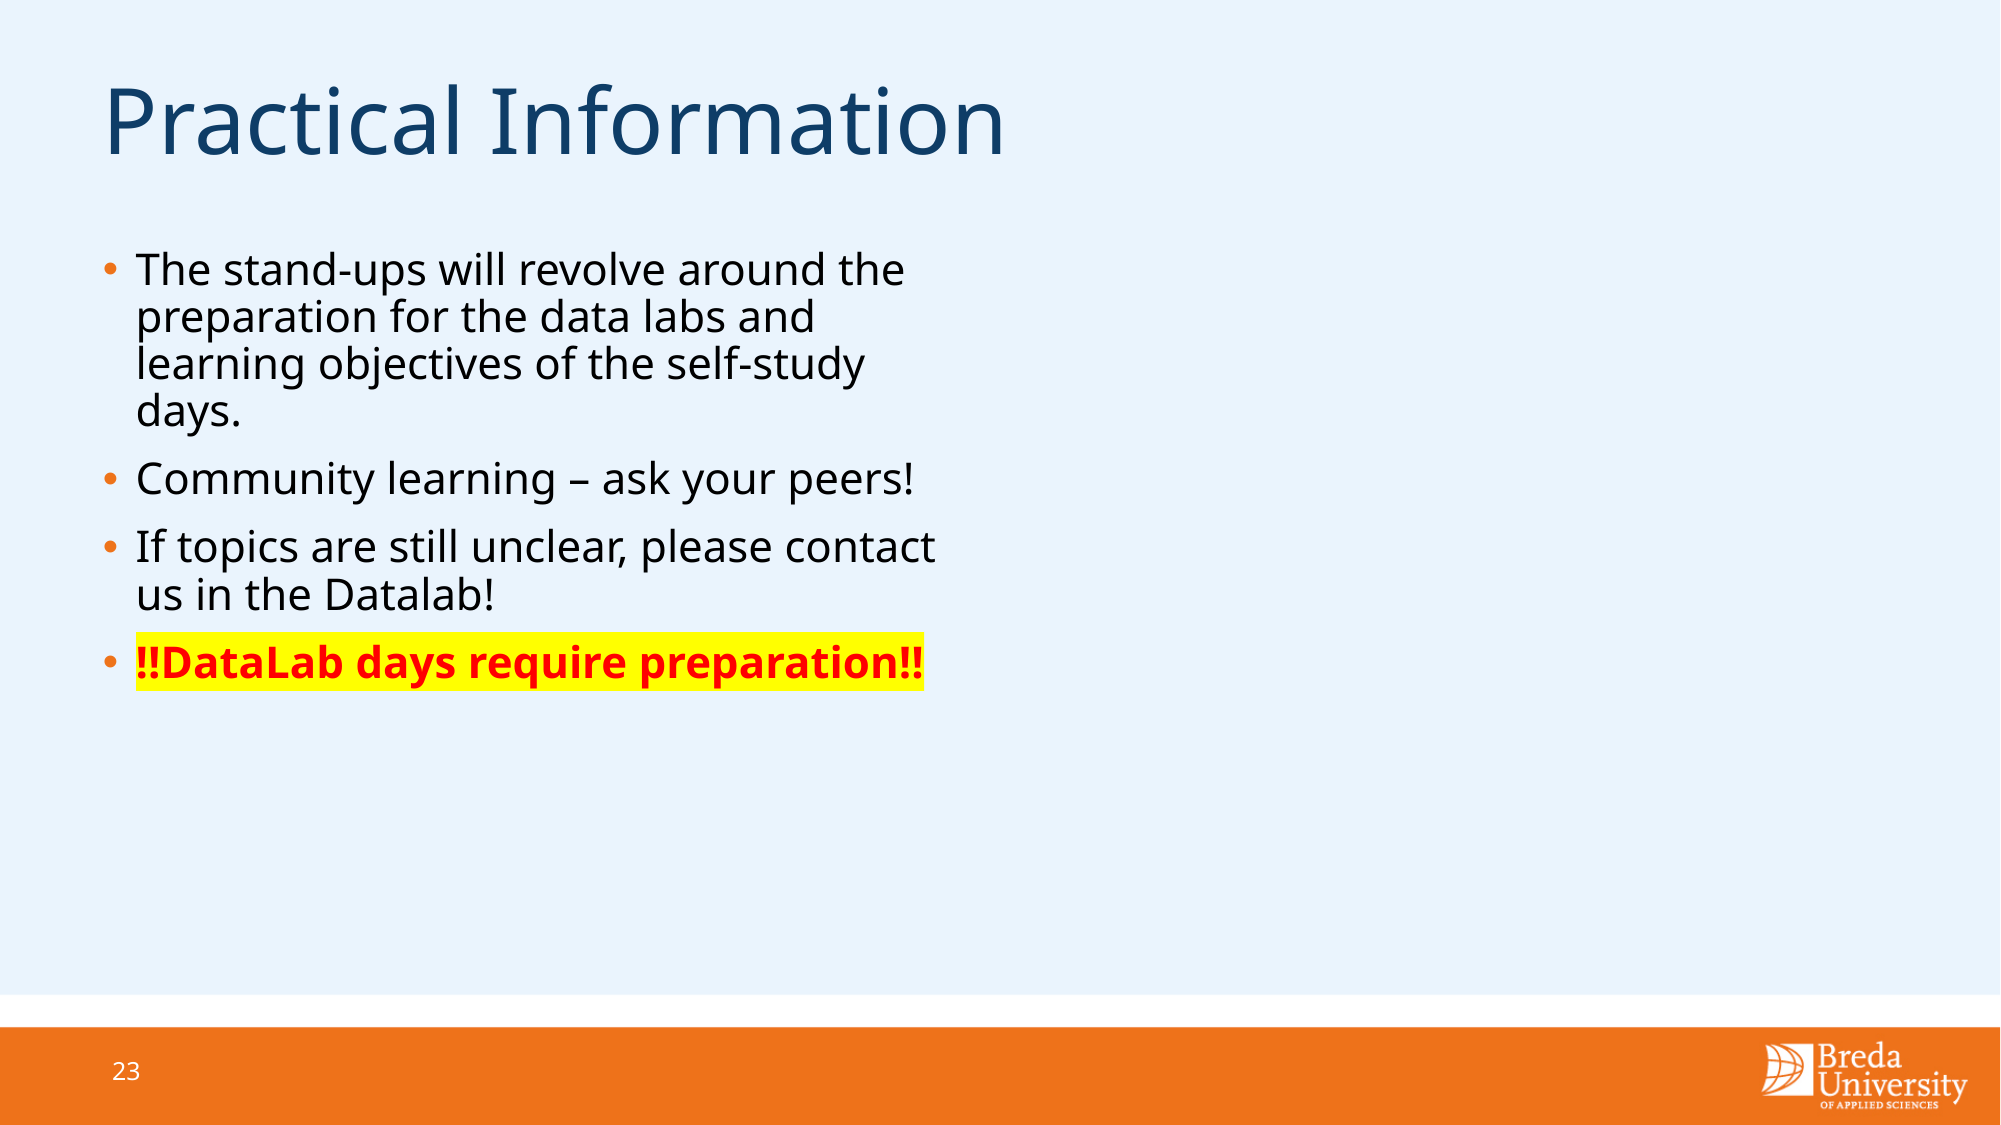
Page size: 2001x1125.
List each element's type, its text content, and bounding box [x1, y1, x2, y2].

list The stand-ups will revolve around the preparation for the data labs and learning objectives of the self-study days.​ Community learning – ask your peers!​ If topics are still unclear, please contact us in the Datalab! !!DataLab days require preparation!!​ [88, 239, 973, 878]
picture [0, 0, 2001, 1125]
title Practical Information [88, 67, 1917, 210]
slide_number 23 [97, 1042, 198, 1103]
